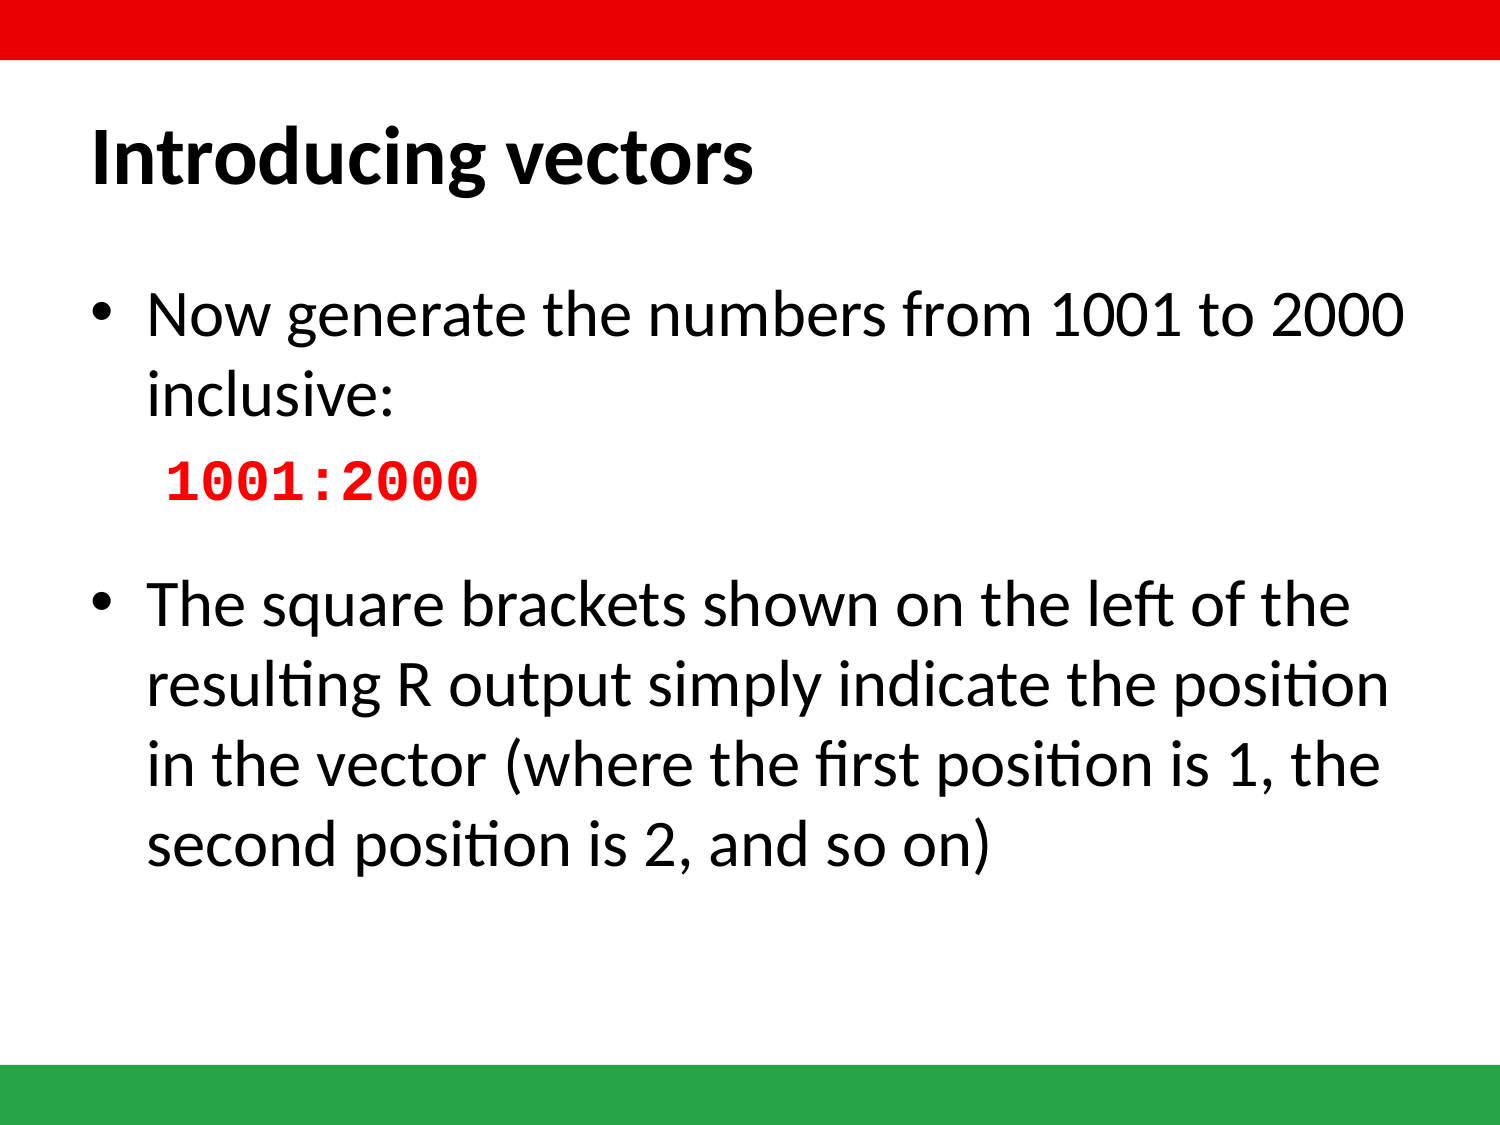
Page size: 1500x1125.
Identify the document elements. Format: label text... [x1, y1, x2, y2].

list Now generate the numbers from 1001 to 2000 inclusive: 1001:2000 The square brackets shown on the left of the resulting R output simply indicate the position in the vector (where the first position is 1, the second position is 2, and so on) [74, 262, 1424, 1000]
title Introducing vectors [74, 70, 1294, 233]
